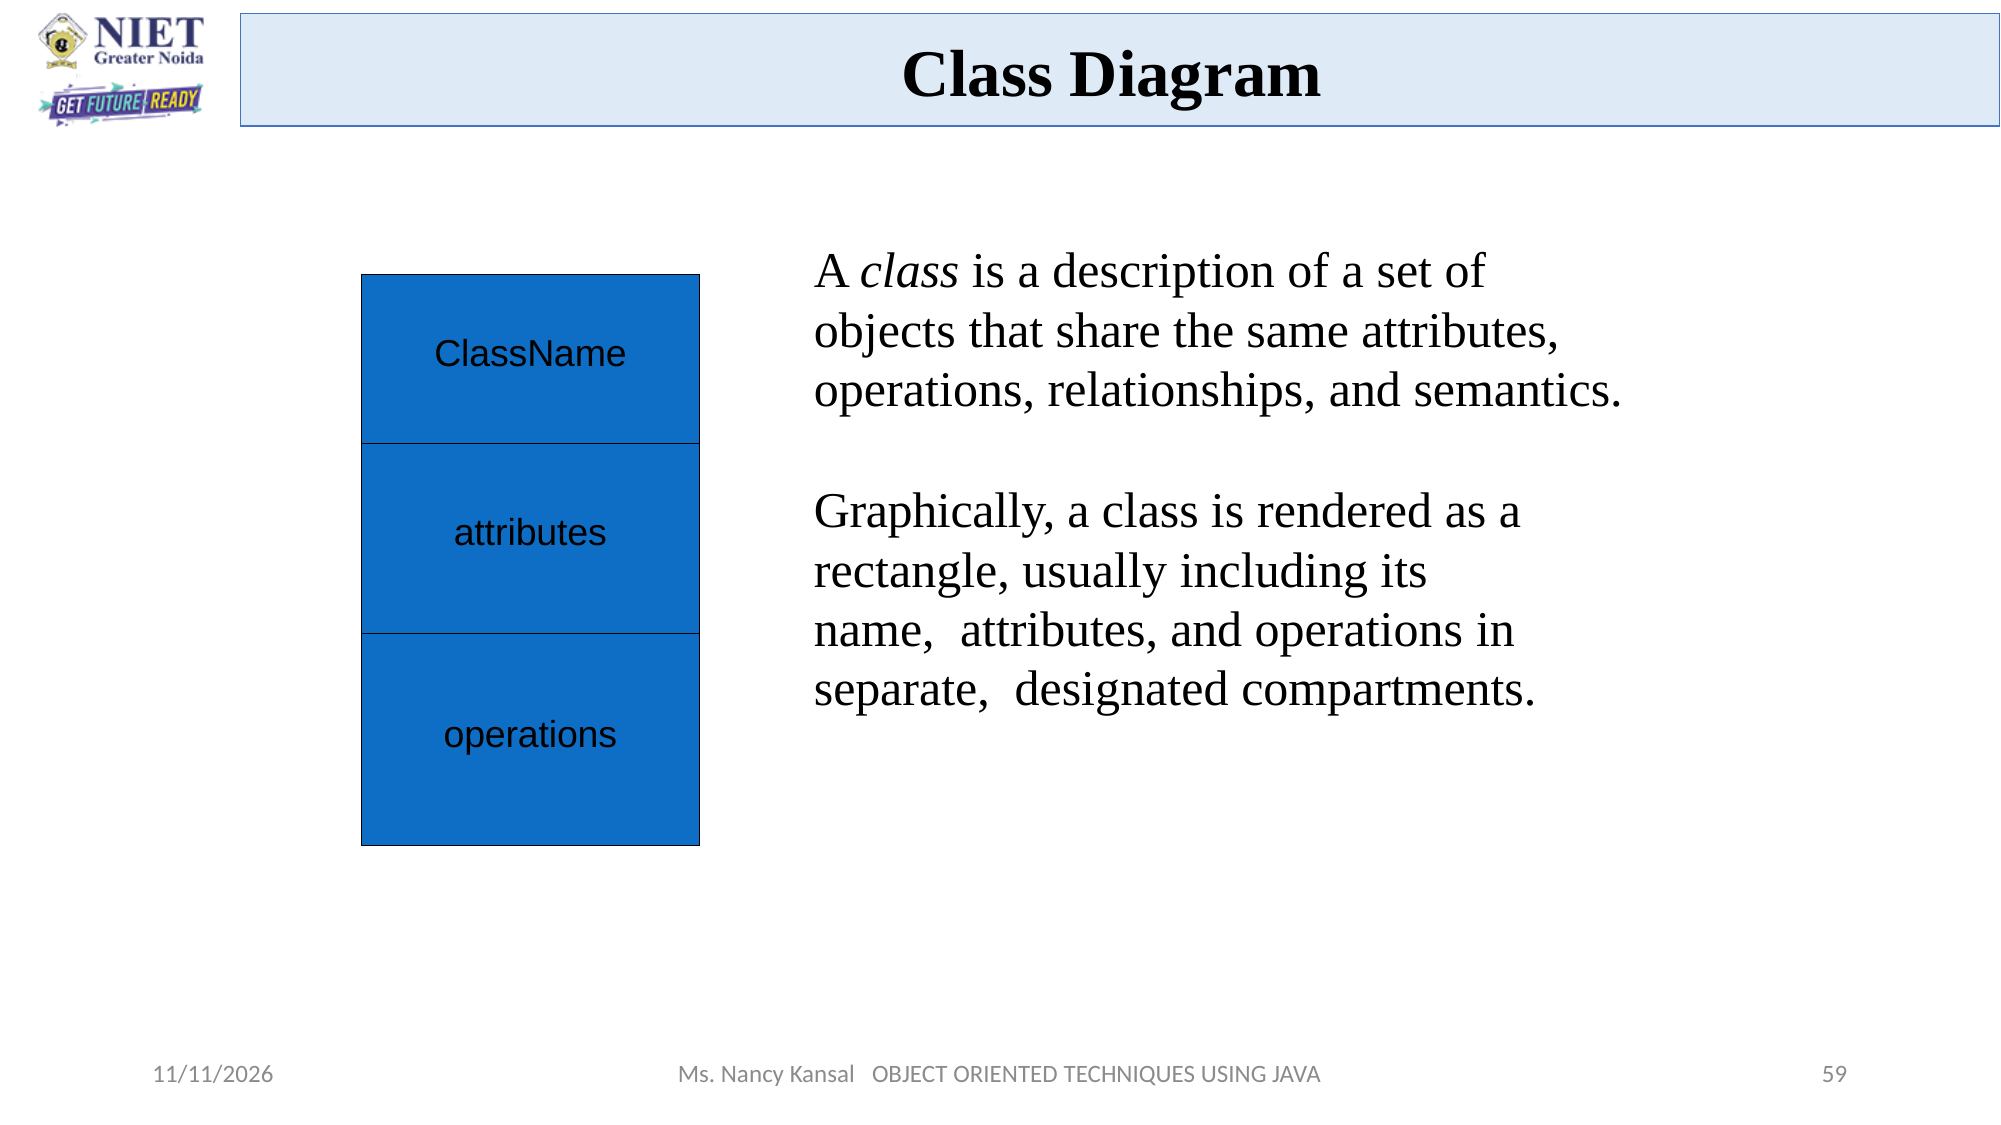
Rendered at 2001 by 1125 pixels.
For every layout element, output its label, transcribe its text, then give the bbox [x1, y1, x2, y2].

table_cell operations [362, 634, 699, 845]
table_cell attributes [362, 444, 699, 633]
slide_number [137, 1042, 588, 1103]
footer Ms. Nancy Kansal OBJECT ORIENTED TECHNIQUES USING JAVA [662, 1042, 1338, 1103]
slide_number 59 [1412, 1042, 1863, 1103]
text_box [0, 2, 2000, 137]
text_box A class is a description of a set of objects that share the same attributes, operations, relationships, and semantics. Graphically, a class is rendered as a rectangle, usually including its name, attributes, and operations in separate, designated compartments. [811, 233, 1624, 716]
table_header ClassName [362, 275, 699, 443]
